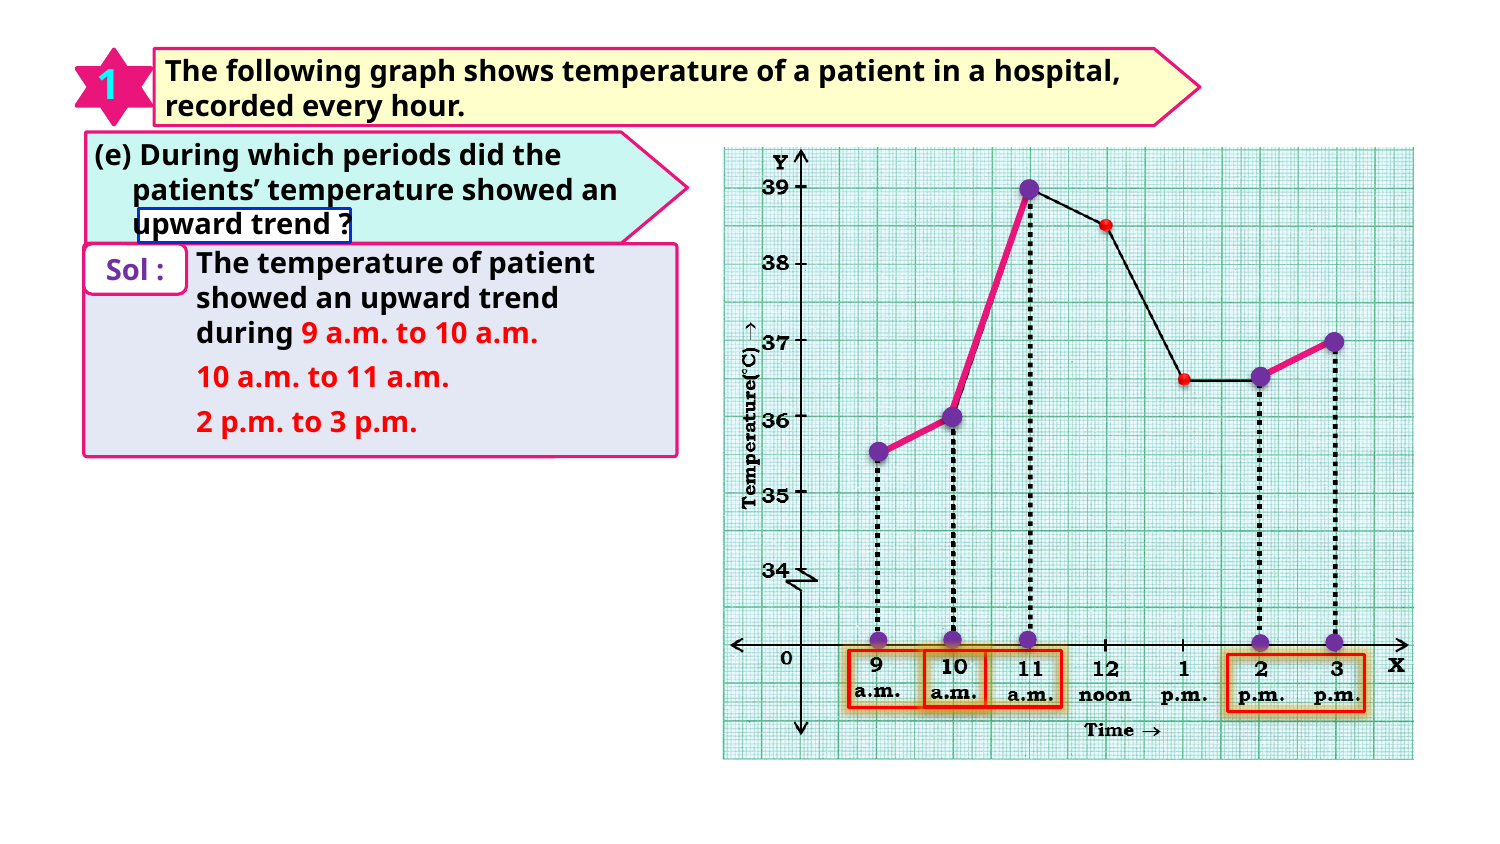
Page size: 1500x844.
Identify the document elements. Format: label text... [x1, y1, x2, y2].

text_box 10 a.m. to 11 a.m. [181, 351, 494, 396]
text_box [81, 249, 680, 459]
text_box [76, 48, 1201, 127]
text_box The temperature of patient showed an upward trend during 9 a.m. to 10 a.m. [181, 249, 671, 357]
text_box (e) During which periods did the patients’ temperature showed an upward trend ? [79, 131, 707, 249]
text_box Sol : [81, 249, 181, 297]
picture [715, 134, 1423, 760]
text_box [1263, 339, 1334, 376]
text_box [882, 416, 949, 453]
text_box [949, 188, 1030, 418]
text_box 2 p.m. to 3 p.m. [181, 396, 499, 446]
